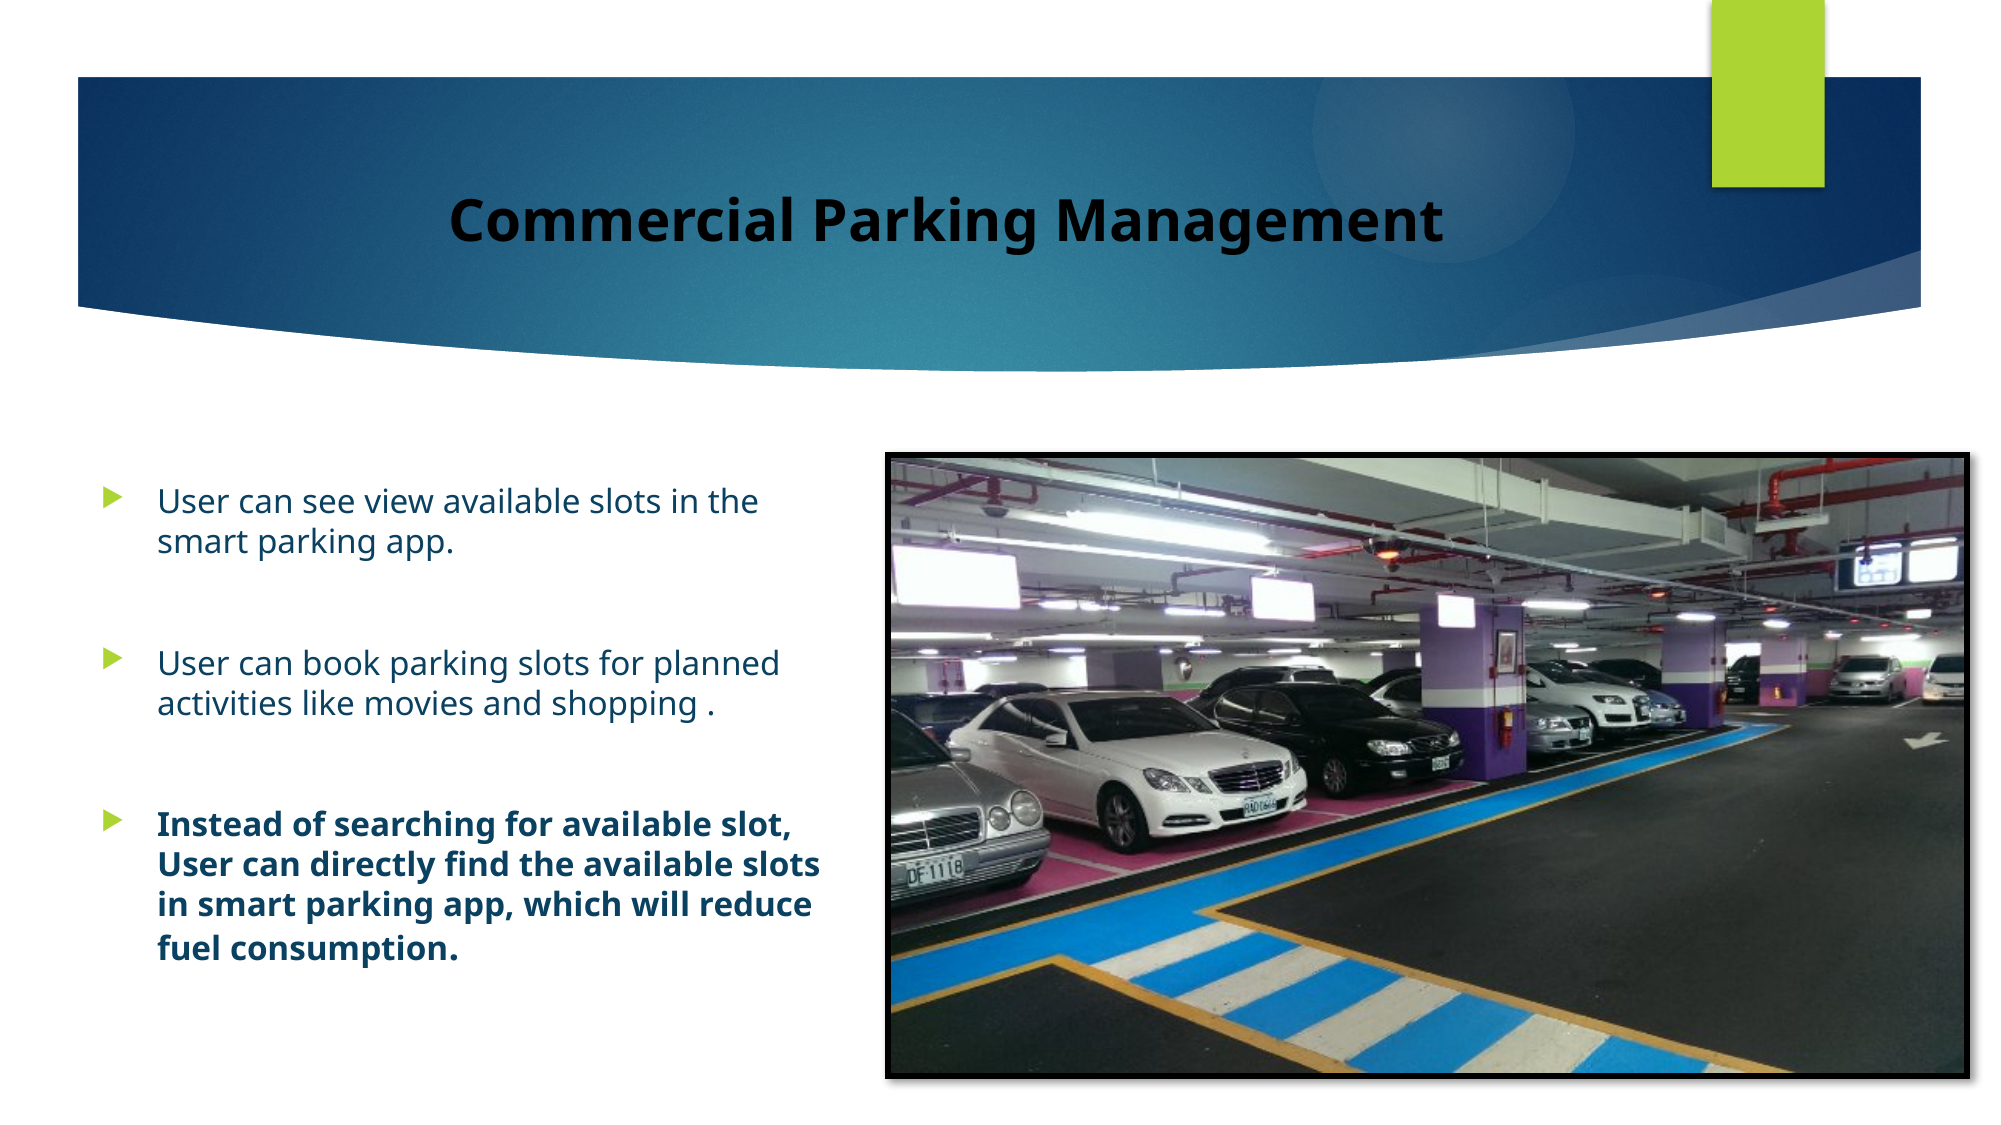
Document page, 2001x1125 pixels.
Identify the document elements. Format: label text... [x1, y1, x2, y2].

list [890, 457, 1965, 1074]
text_box User can see view available slots in the smart parking app. User can book parking slots for planned activities like movies and shopping . Instead of searching for available slot, User can directly find the available slots in smart parking app, which will reduce fuel consumption. [86, 473, 839, 1066]
title Commercial Parking Management [189, 159, 1627, 276]
